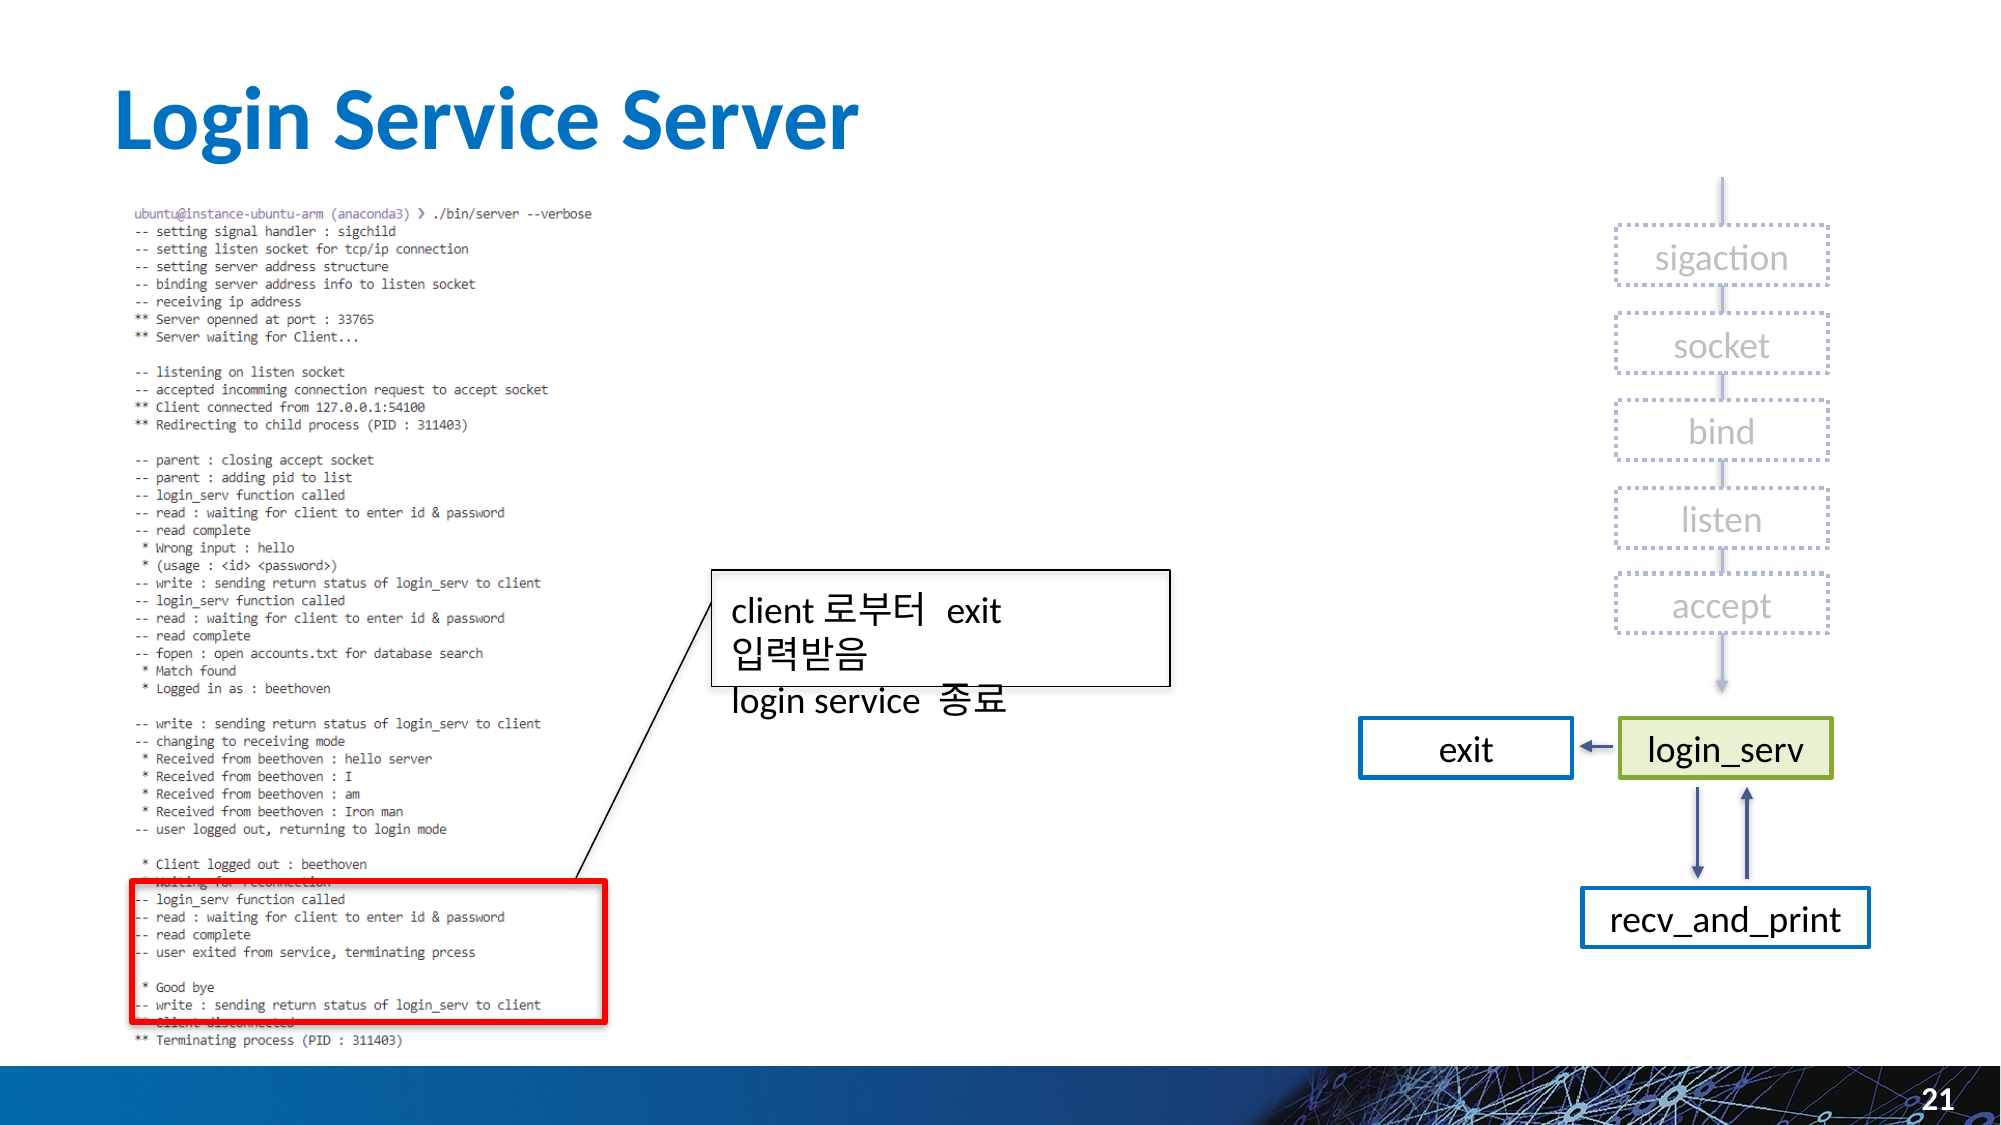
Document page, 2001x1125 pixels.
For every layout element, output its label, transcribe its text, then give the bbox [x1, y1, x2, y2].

slide_number 21 [1519, 1067, 1970, 1125]
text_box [711, 569, 1171, 687]
picture [131, 203, 606, 1050]
title Login Service Server [99, 45, 1745, 200]
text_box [1360, 176, 1870, 949]
picture [0, 1066, 2001, 1125]
